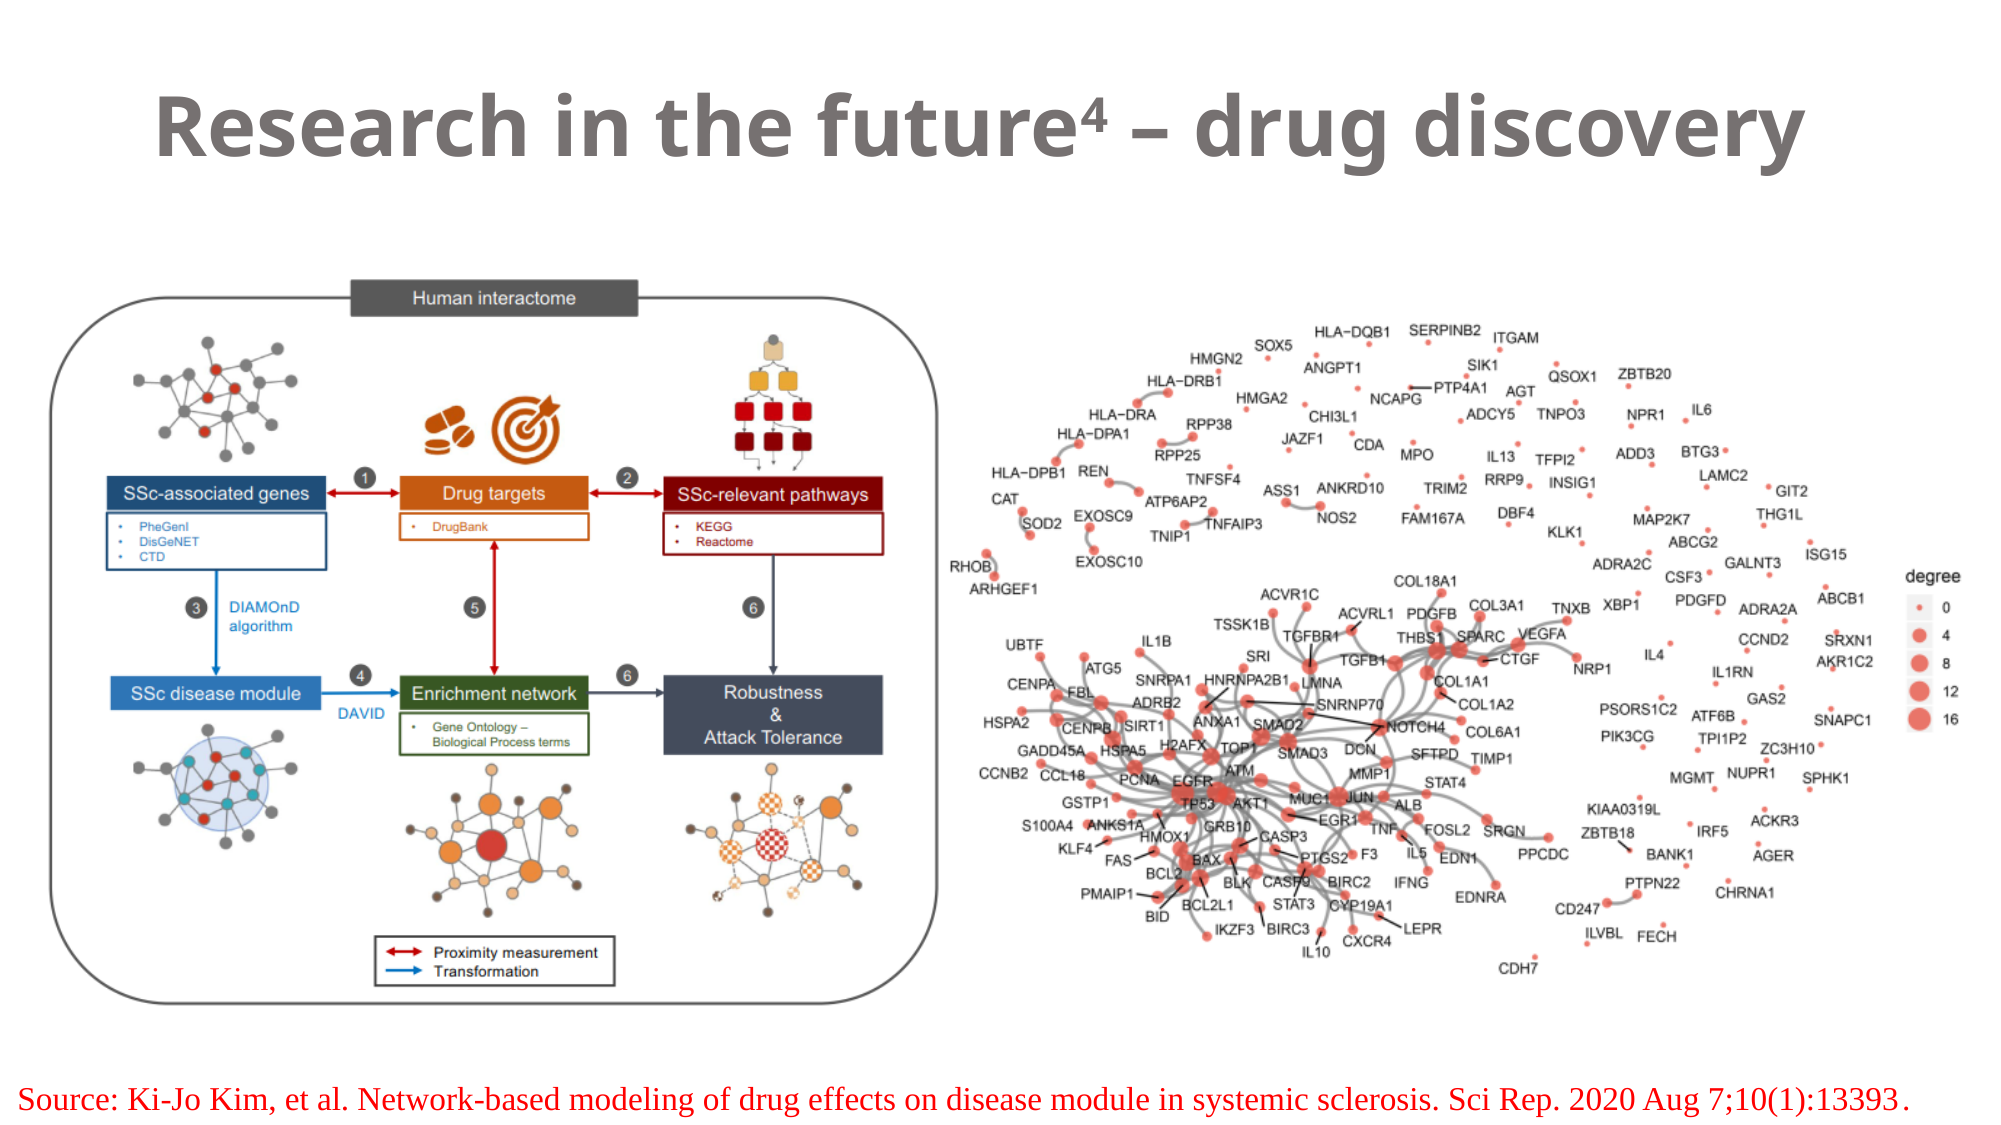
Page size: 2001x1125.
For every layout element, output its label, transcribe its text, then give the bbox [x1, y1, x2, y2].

picture [41, 272, 1970, 1013]
text_box Source: Ki-Jo Kim, et al. Network-based modeling of drug effects on disease module in systemic sclerosis. Sci Rep. 2020 Aug 7;10(1):13393. [2, 1069, 1970, 1125]
text_box Research in the future4 – drug discovery [137, 44, 1863, 183]
